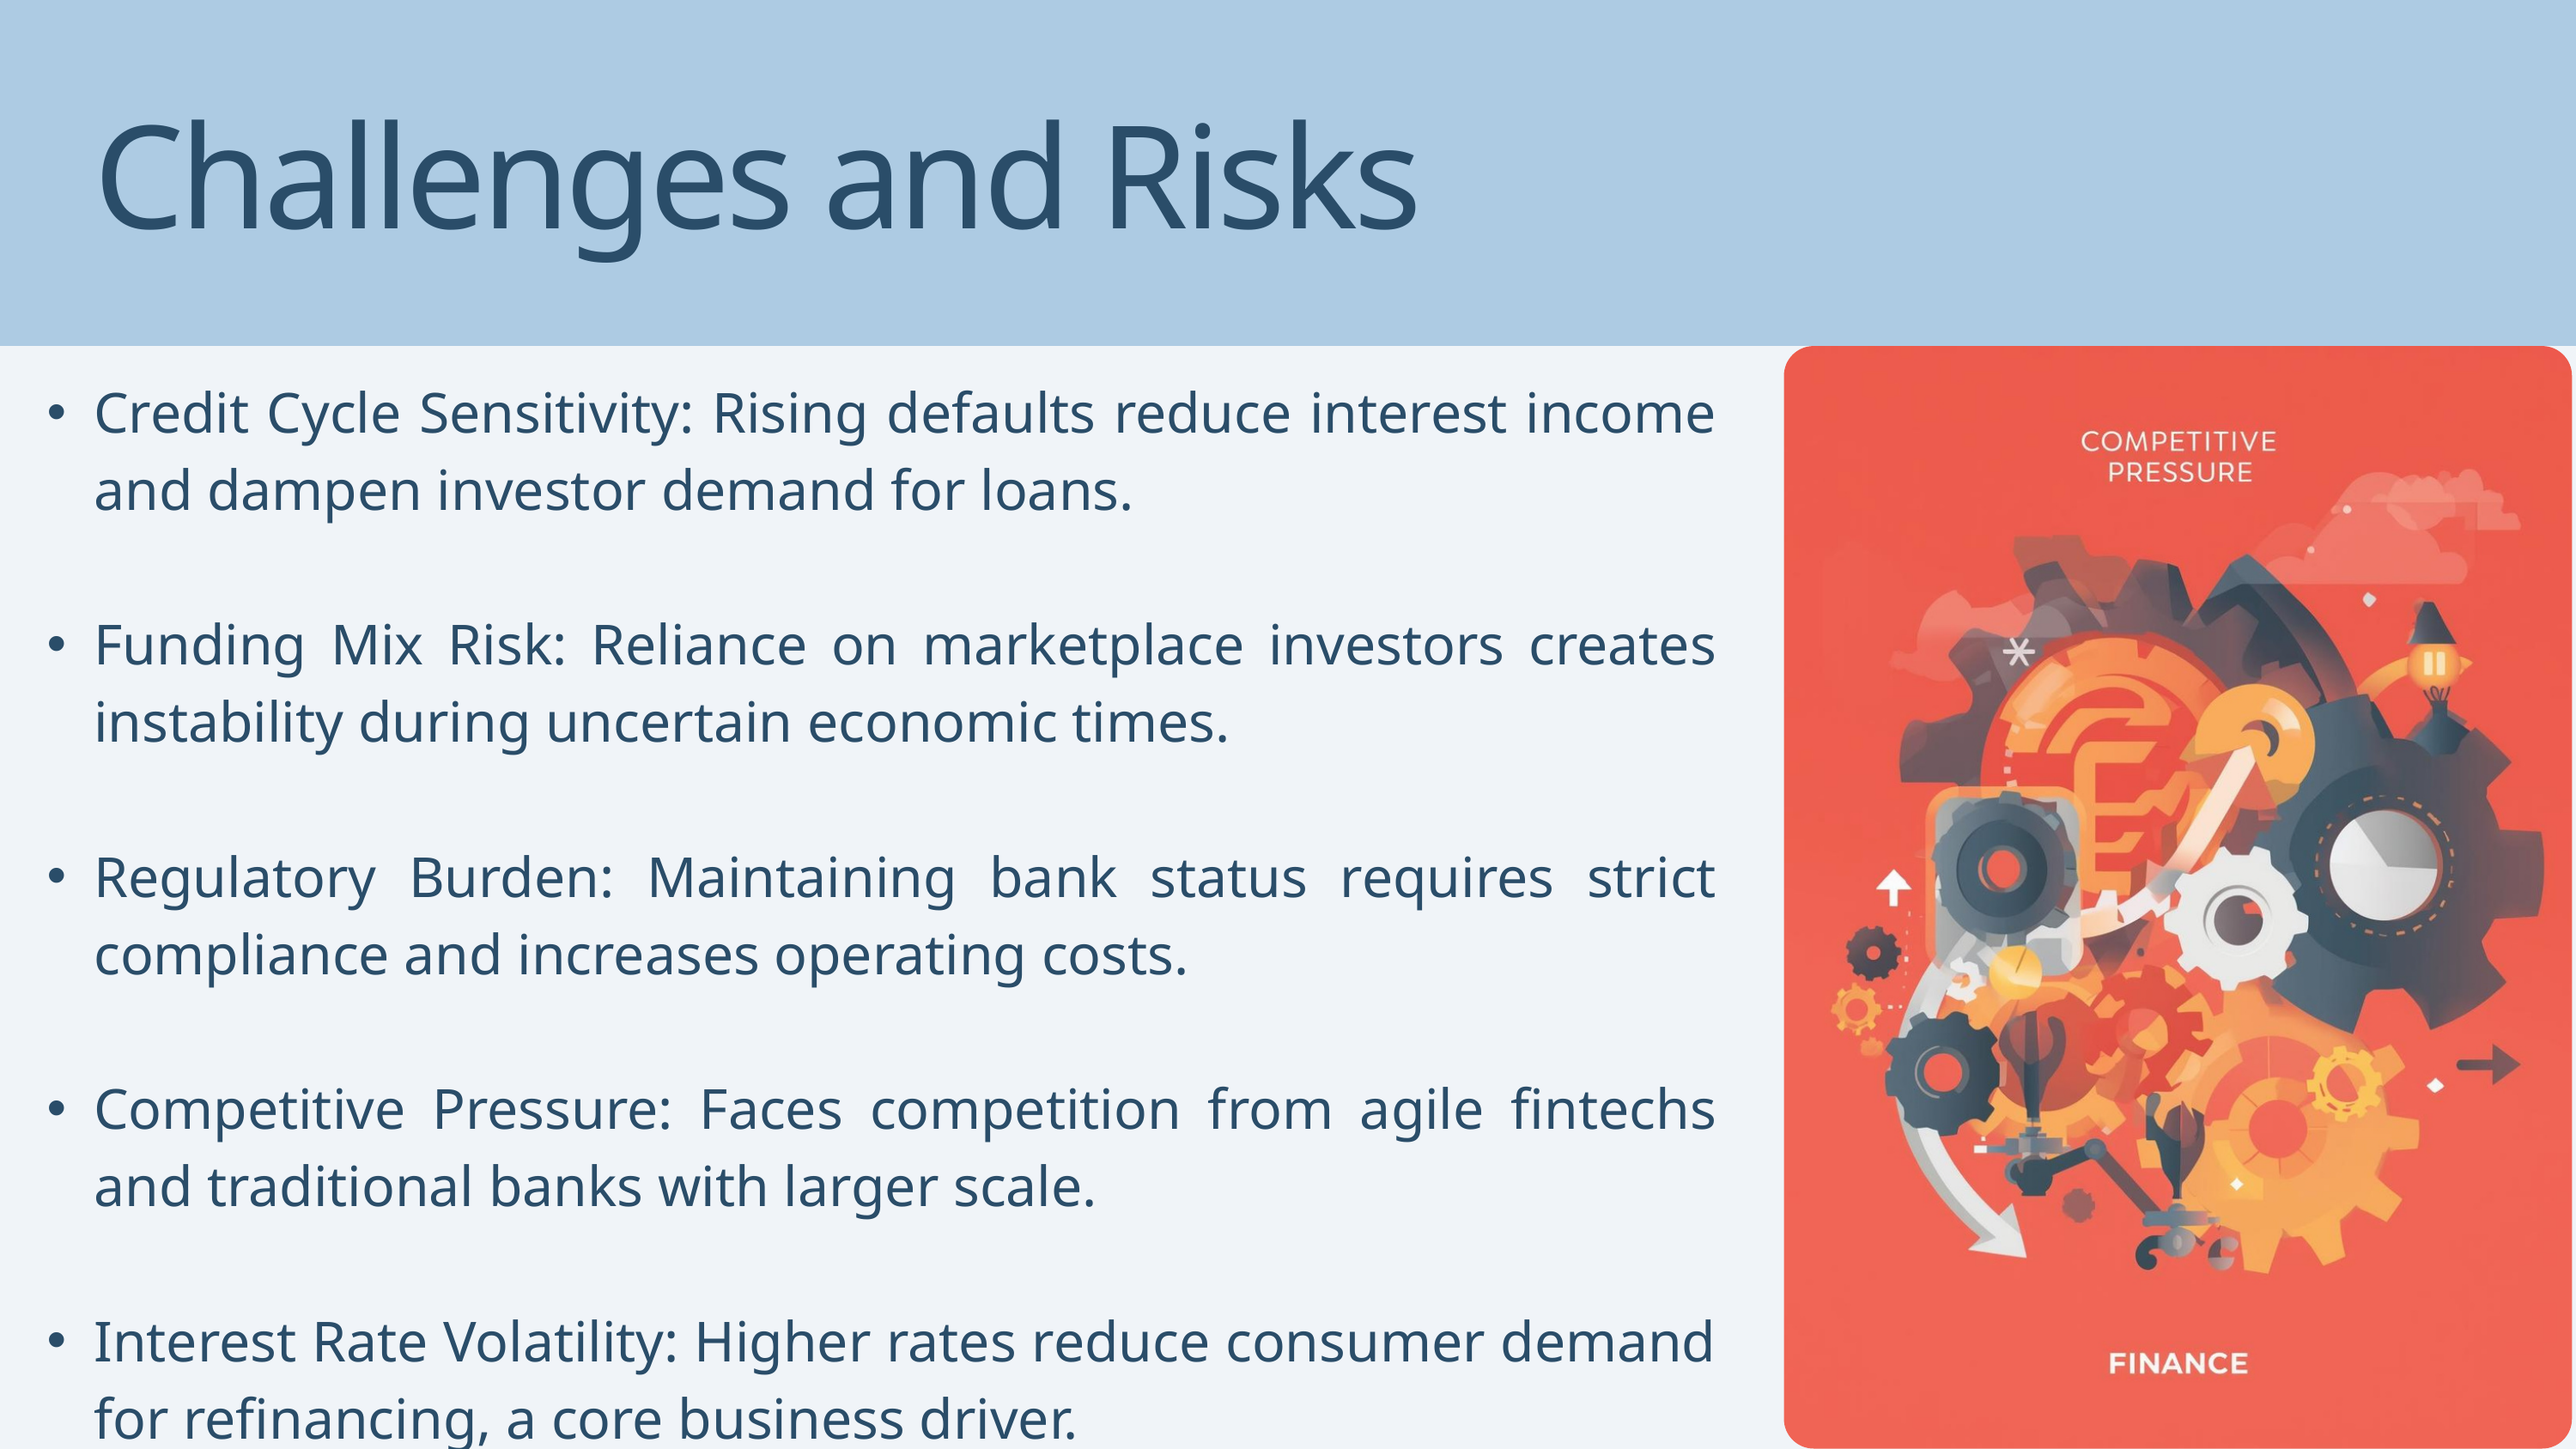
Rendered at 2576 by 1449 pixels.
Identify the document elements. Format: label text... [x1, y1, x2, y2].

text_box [0, 0, 2576, 347]
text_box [1783, 345, 2573, 1449]
text_box Credit Cycle Sensitivity: Rising defaults reduce interest income and dampen investor demand for loans. Funding Mix Risk: Reliance on marketplace investors creates instability during uncertain economic times. Regulatory Burden: Maintaining bank status requires strict compliance and increases operating costs. Competitive Pressure: Faces competition from agile fintechs and traditional banks with larger scale. Interest Rate Volatility: Higher rates reduce consumer demand for refinancing, a core business driver. [0, 367, 1717, 1449]
